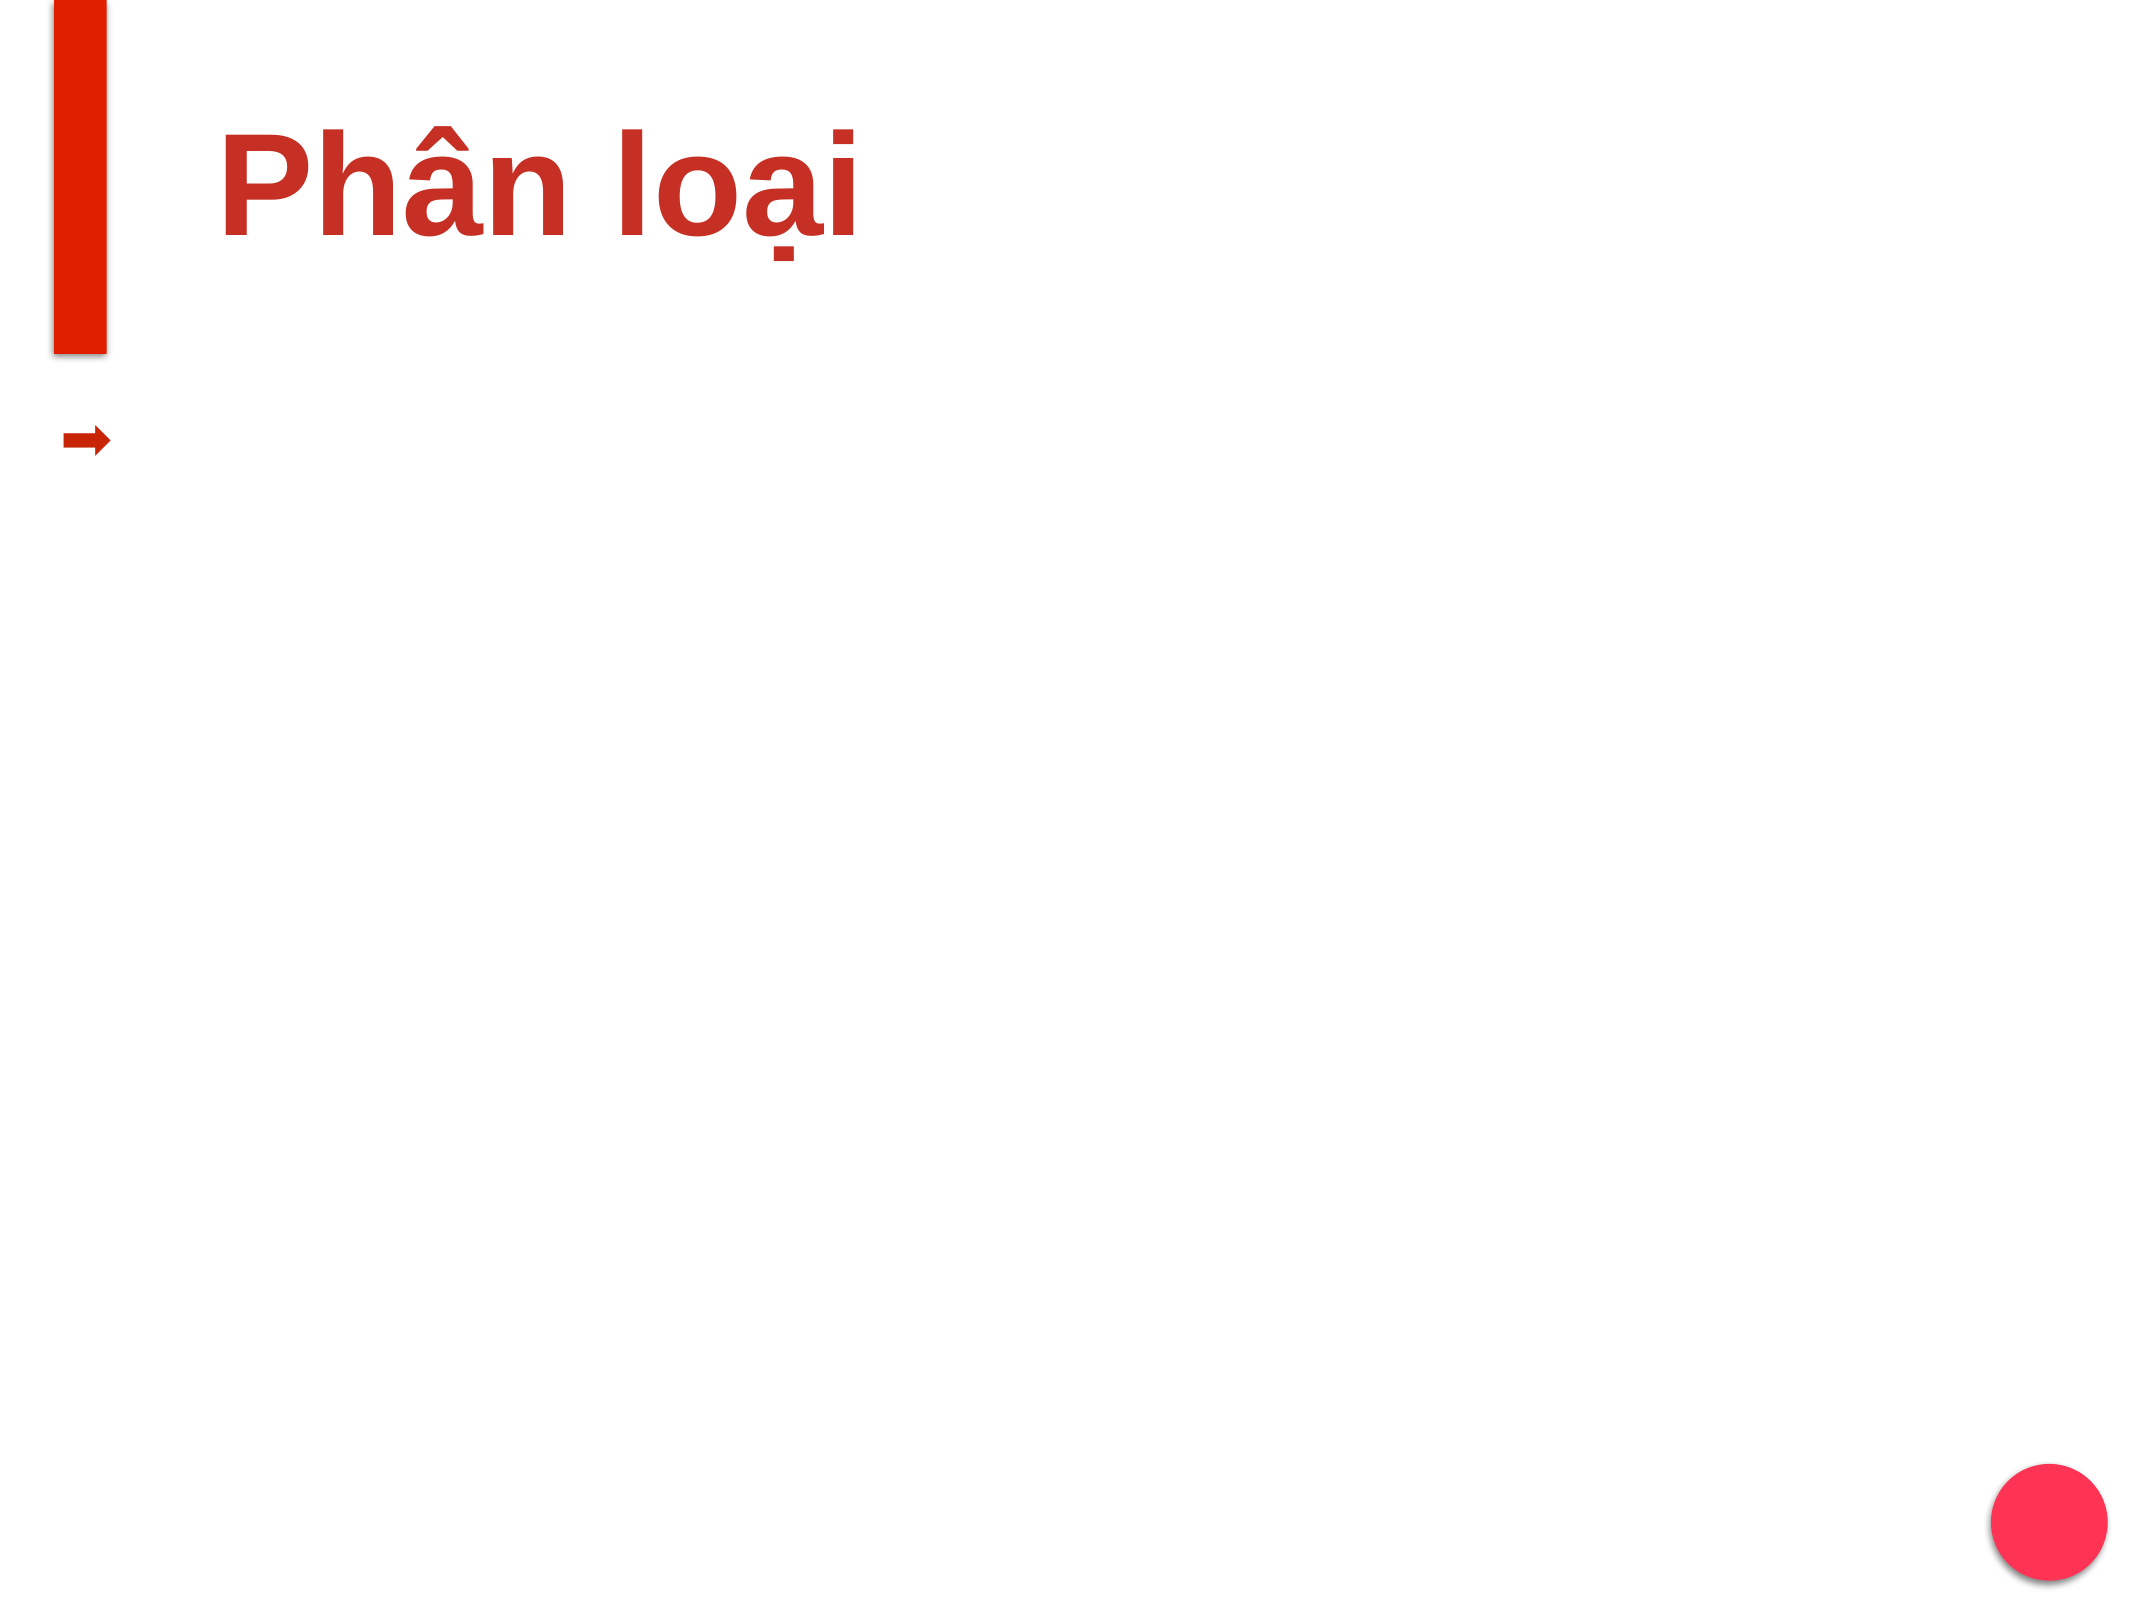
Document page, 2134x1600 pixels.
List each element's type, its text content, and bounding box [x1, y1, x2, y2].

text_box ➡ [45, 383, 2088, 489]
title Phân loại [208, 18, 2030, 336]
